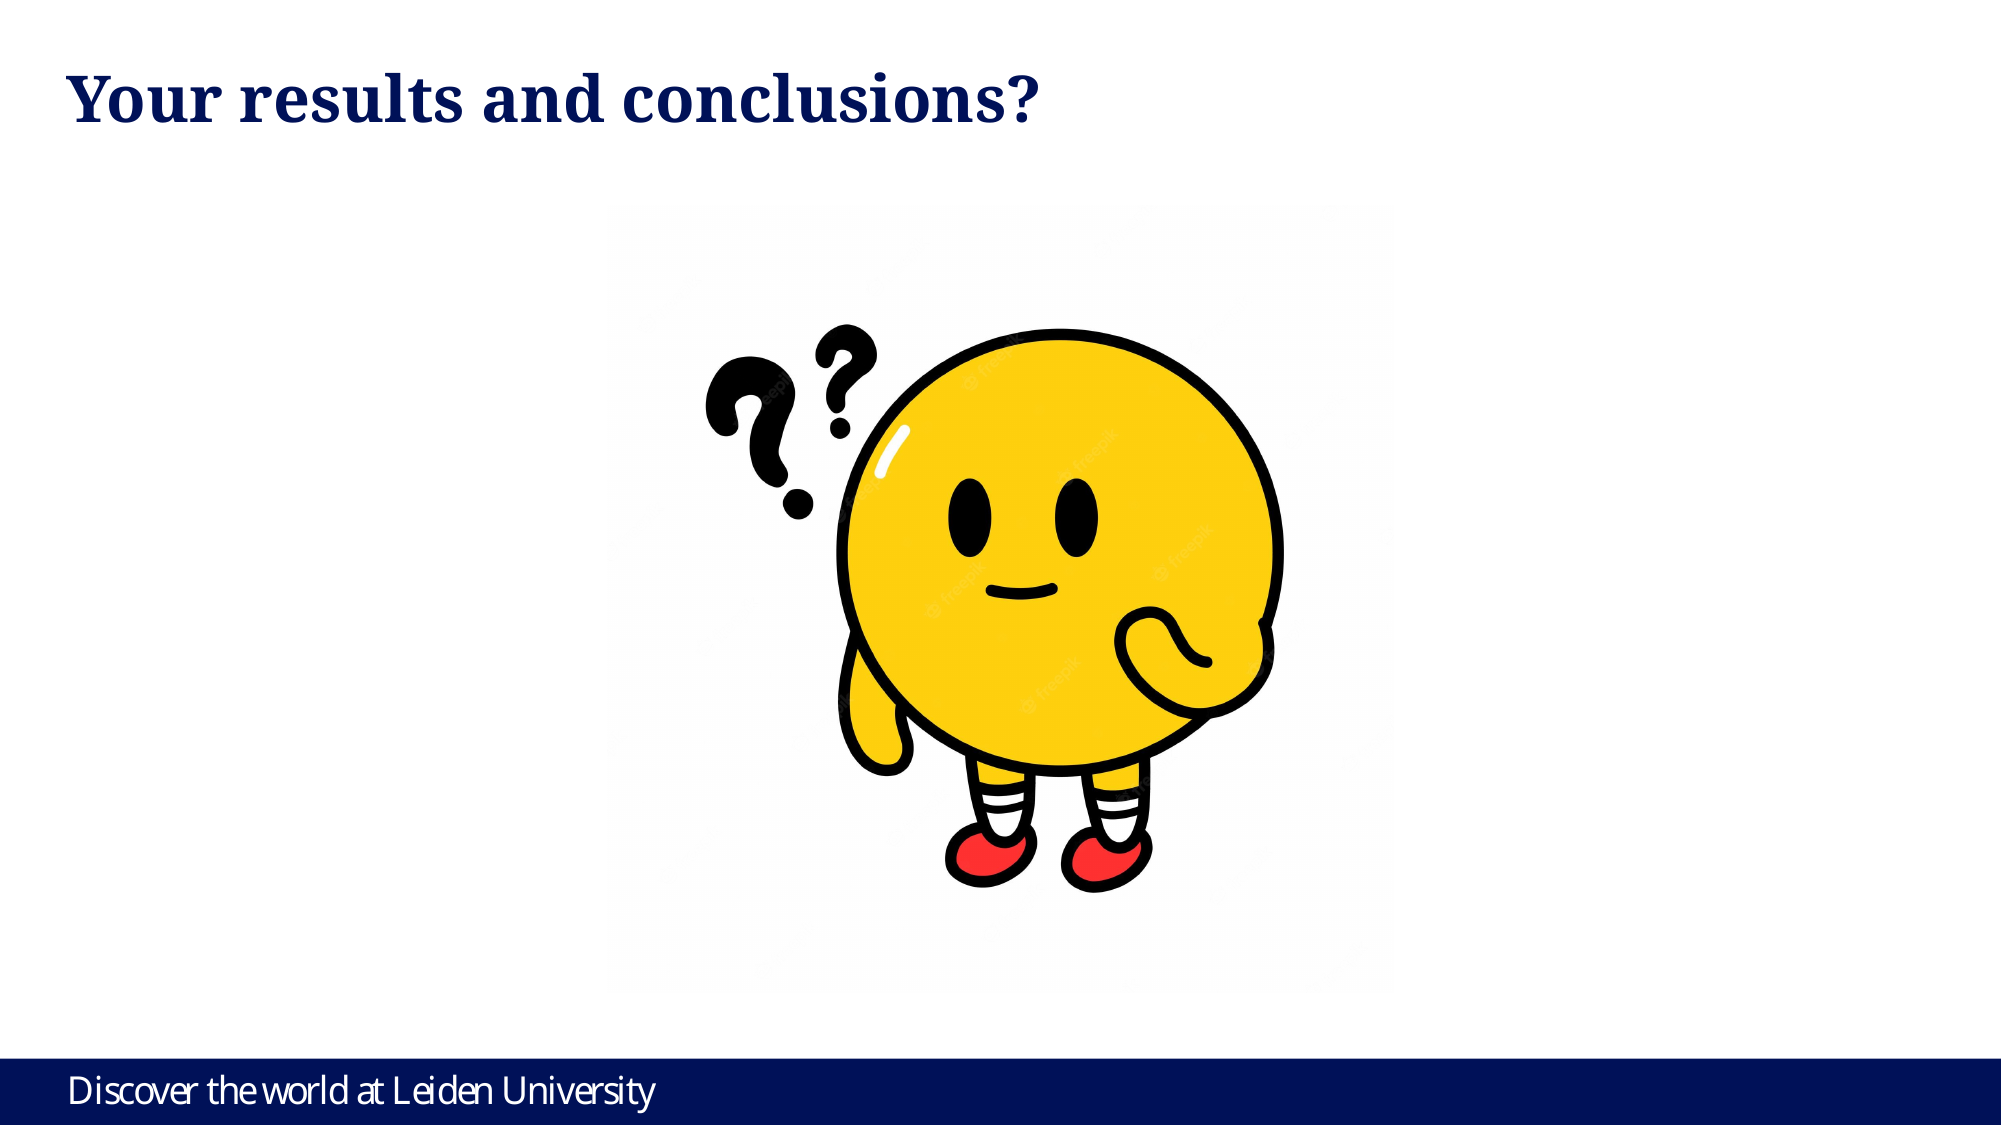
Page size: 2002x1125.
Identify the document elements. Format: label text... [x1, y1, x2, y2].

picture [606, 205, 1395, 993]
title Your results and conclusions? [66, 66, 1935, 138]
